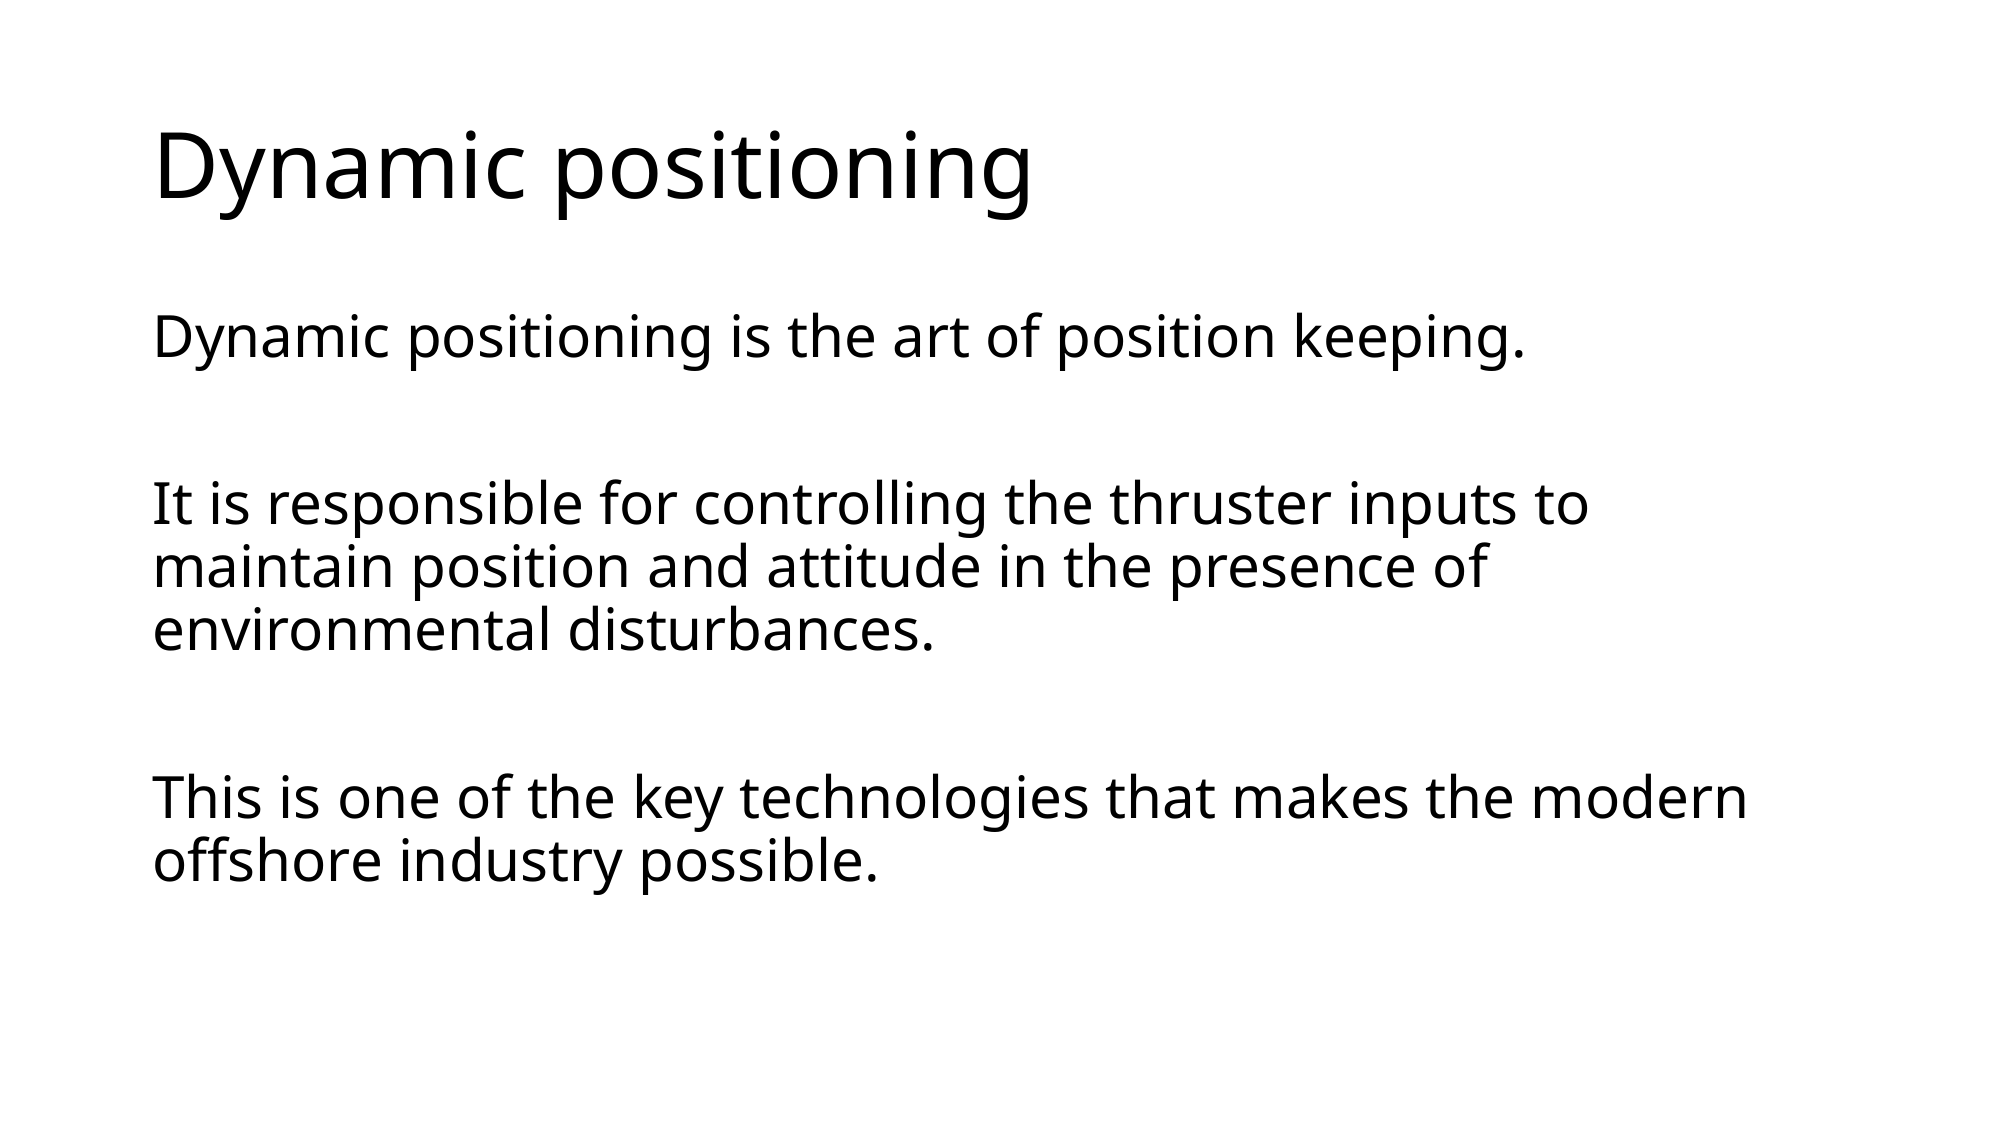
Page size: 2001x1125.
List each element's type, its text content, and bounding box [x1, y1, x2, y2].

list Dynamic positioning is the art of position keeping. It is responsible for controlling the thruster inputs to maintain position and attitude in the presence of environmental disturbances. This is one of the key technologies that makes the modern offshore industry possible. [137, 299, 1863, 1014]
title Dynamic positioning [137, 59, 1863, 278]
